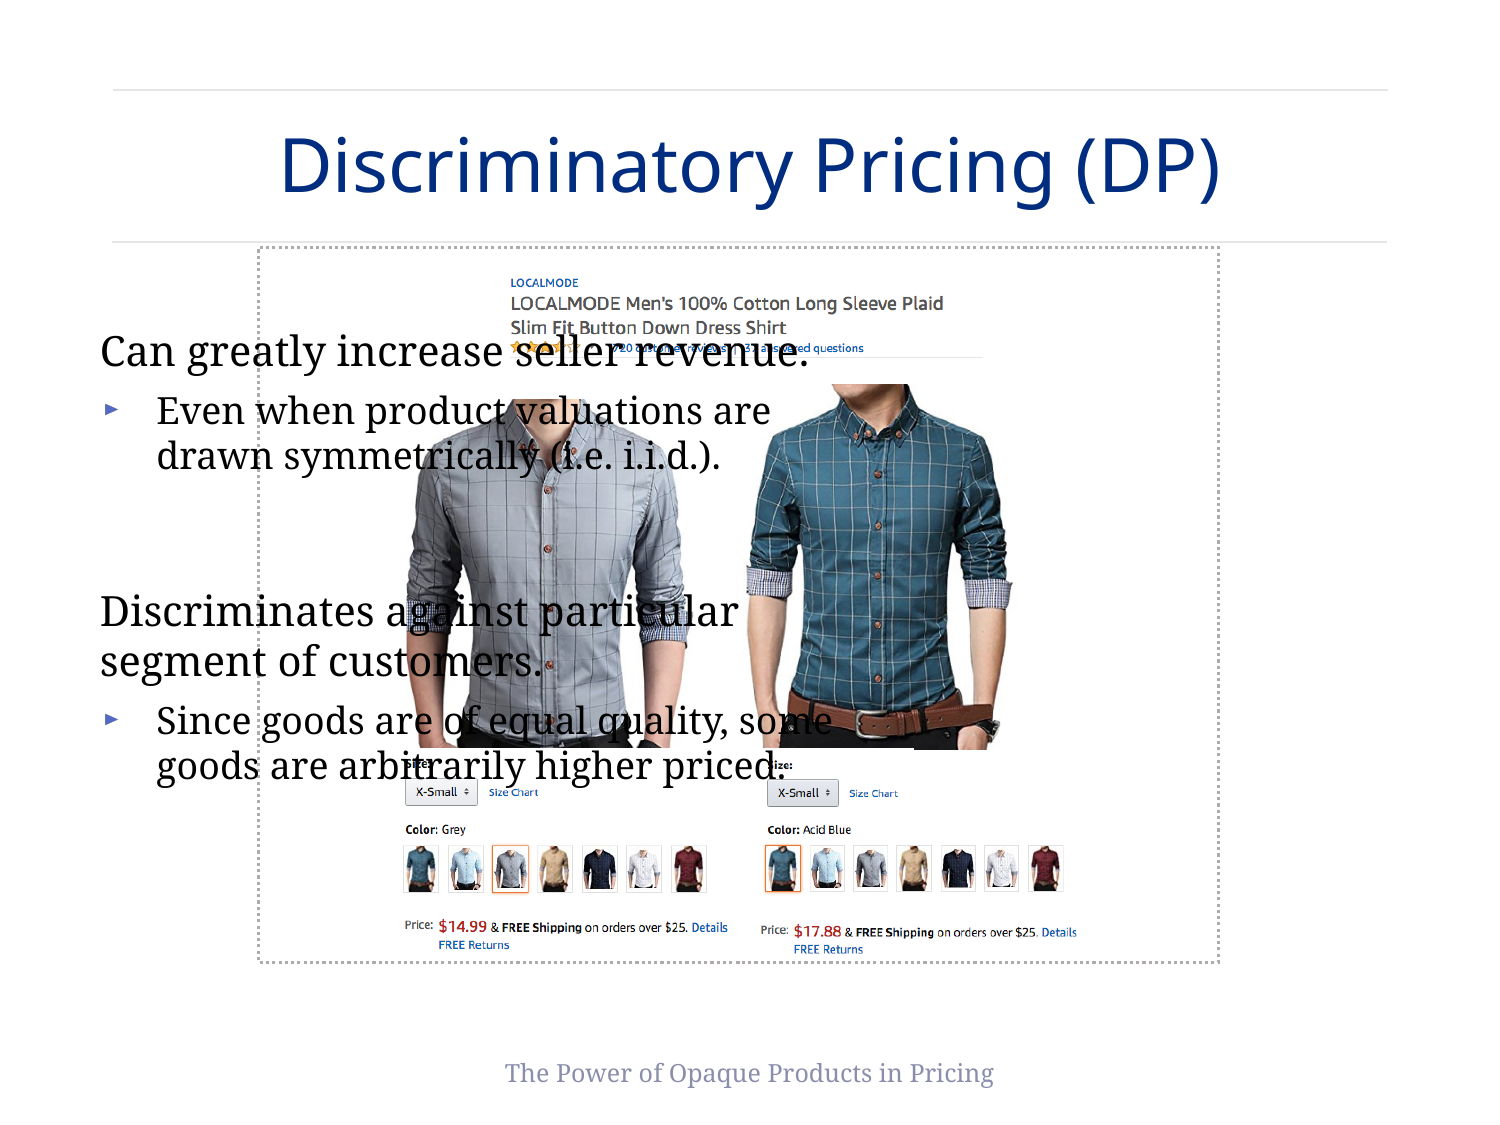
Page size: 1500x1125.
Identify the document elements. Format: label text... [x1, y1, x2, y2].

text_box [258, 247, 1265, 969]
title Discriminatory Pricing (DP) [103, 59, 1397, 278]
footer The Power of Opaque Products in Pricing [440, 1042, 1060, 1103]
text_box Can greatly increase seller revenue. Even when product valuations are drawn symmetrically (i.e. i.i.d.). Discriminates against particular segment of customers. Since goods are of equal quality, some goods are arbitrarily higher priced. [85, 316, 258, 865]
picture [100, 706, 129, 733]
picture [100, 396, 129, 423]
